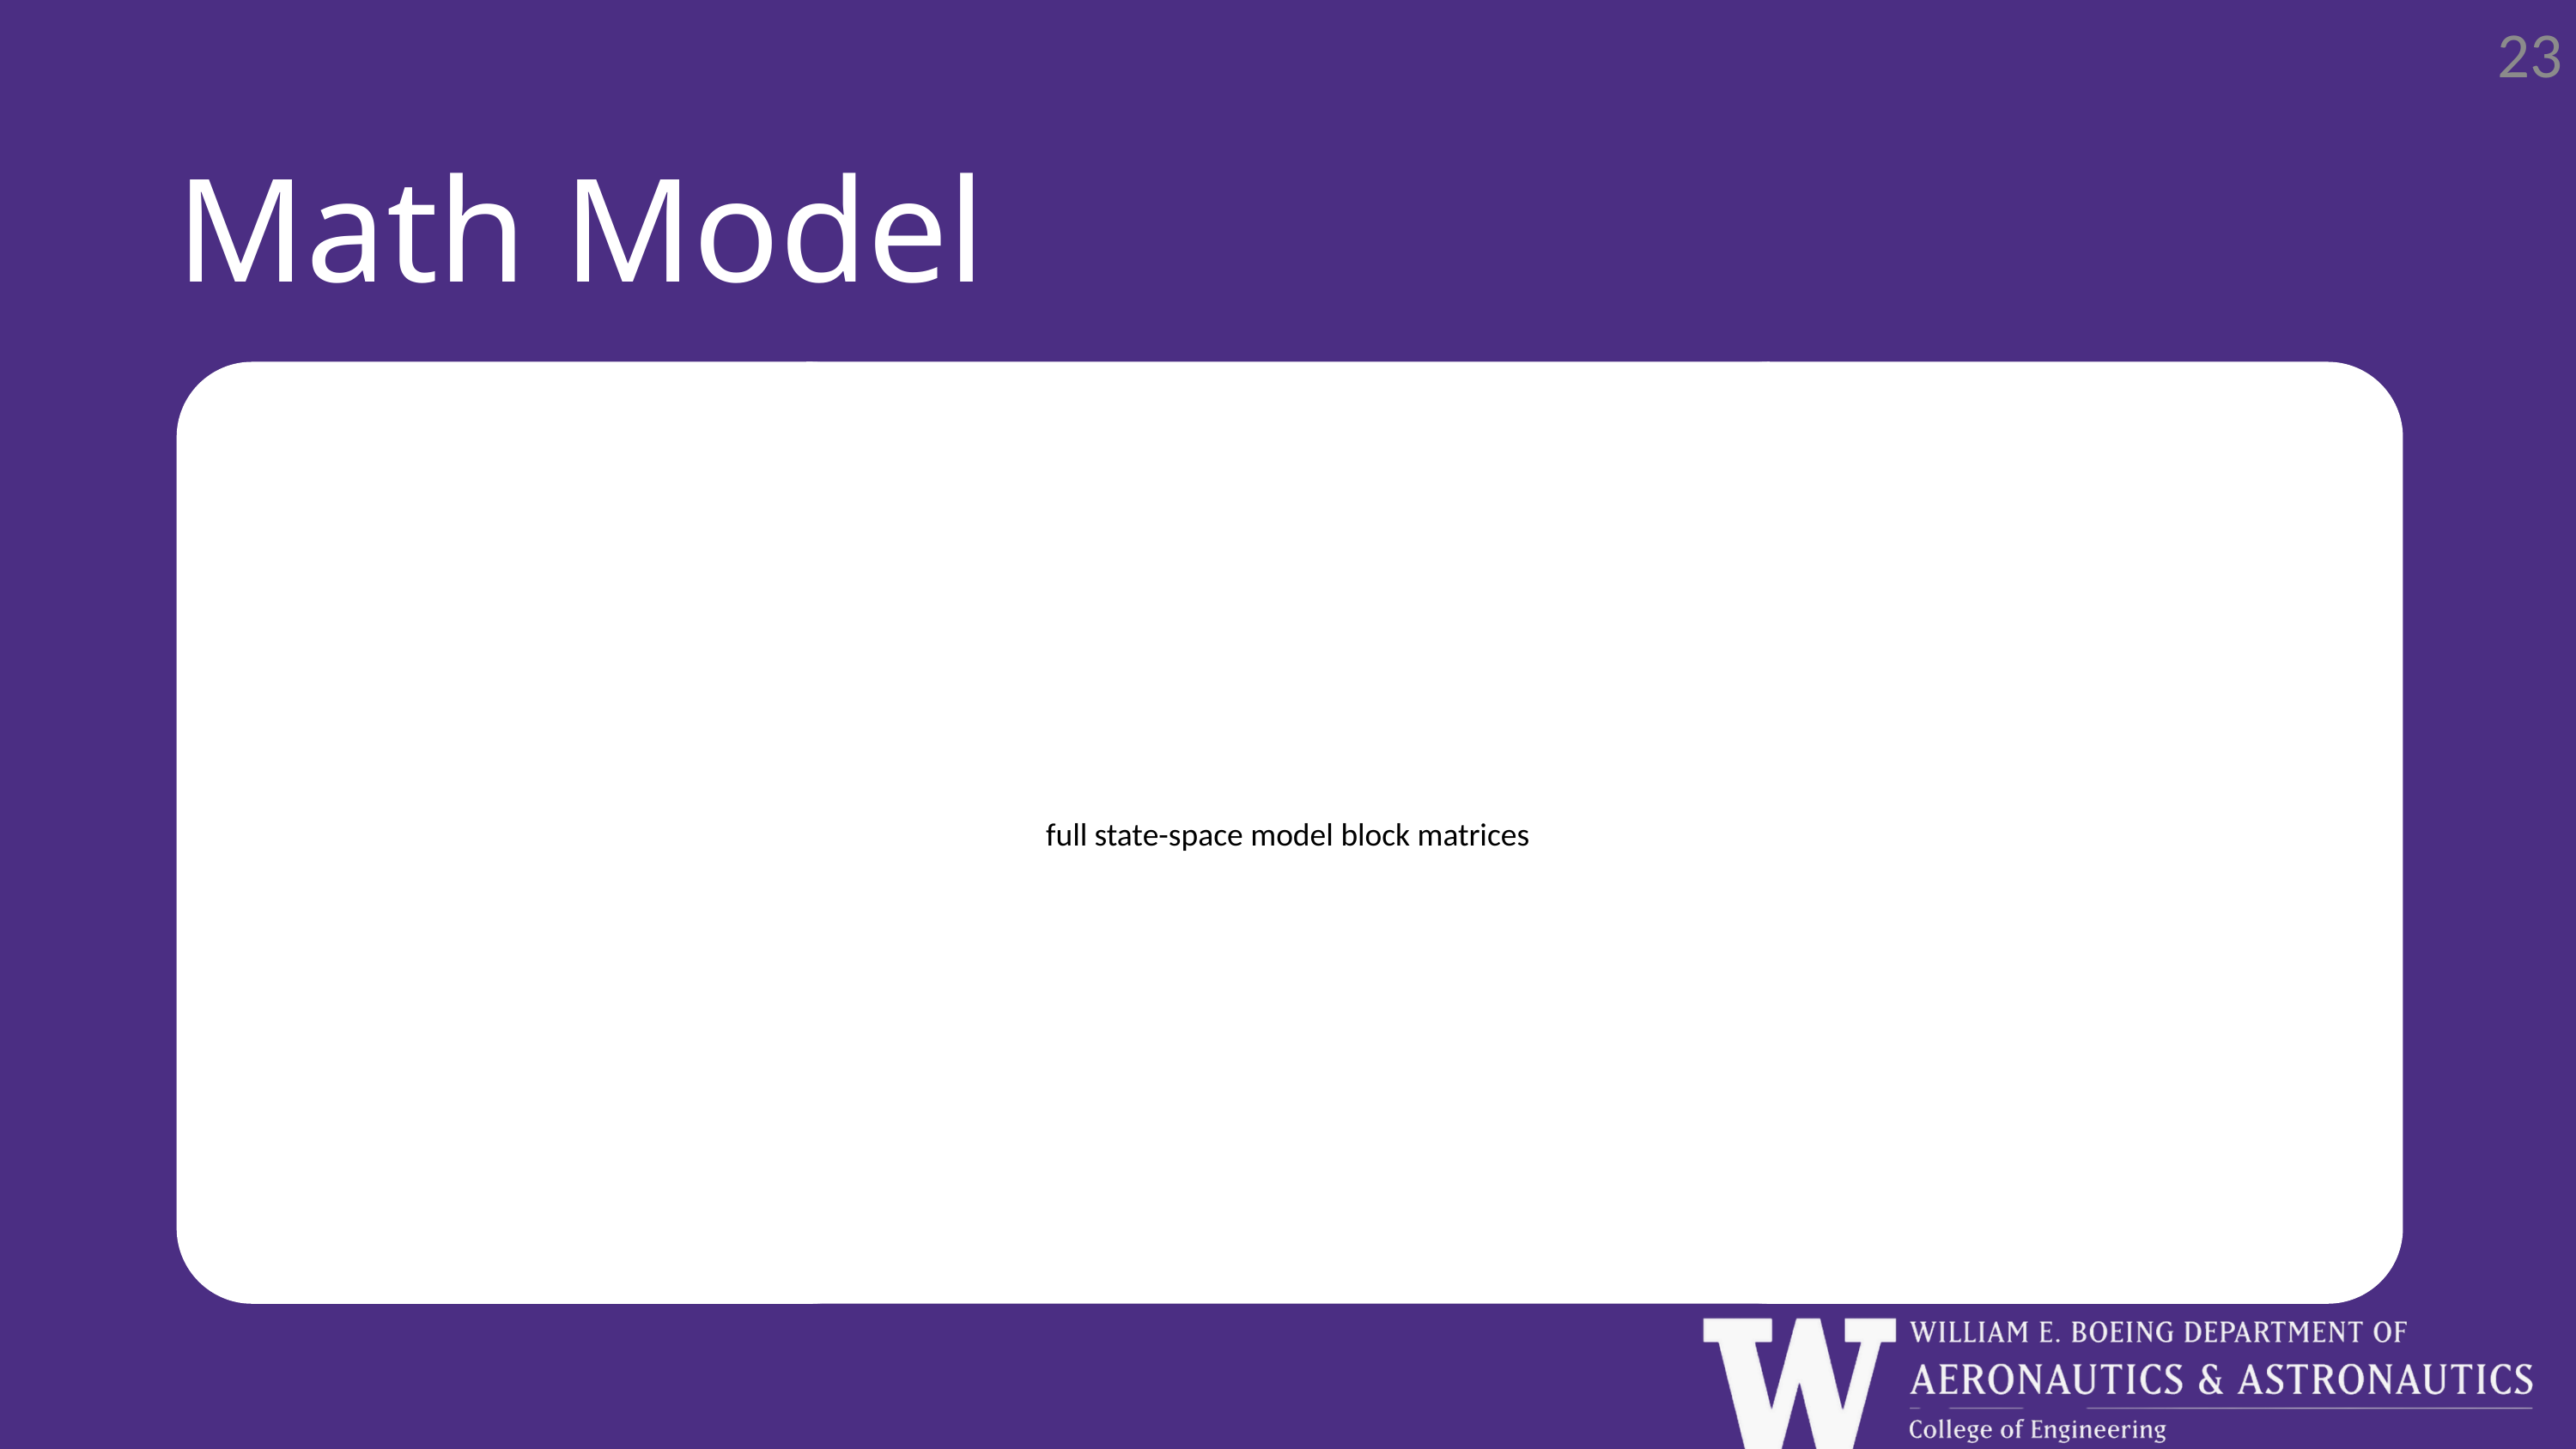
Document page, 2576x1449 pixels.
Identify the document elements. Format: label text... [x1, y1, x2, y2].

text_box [176, 361, 2403, 1304]
slide_number 23 [2431, 0, 2576, 161]
text_box Math Model [176, 130, 2150, 311]
picture [1681, 1304, 2576, 1449]
